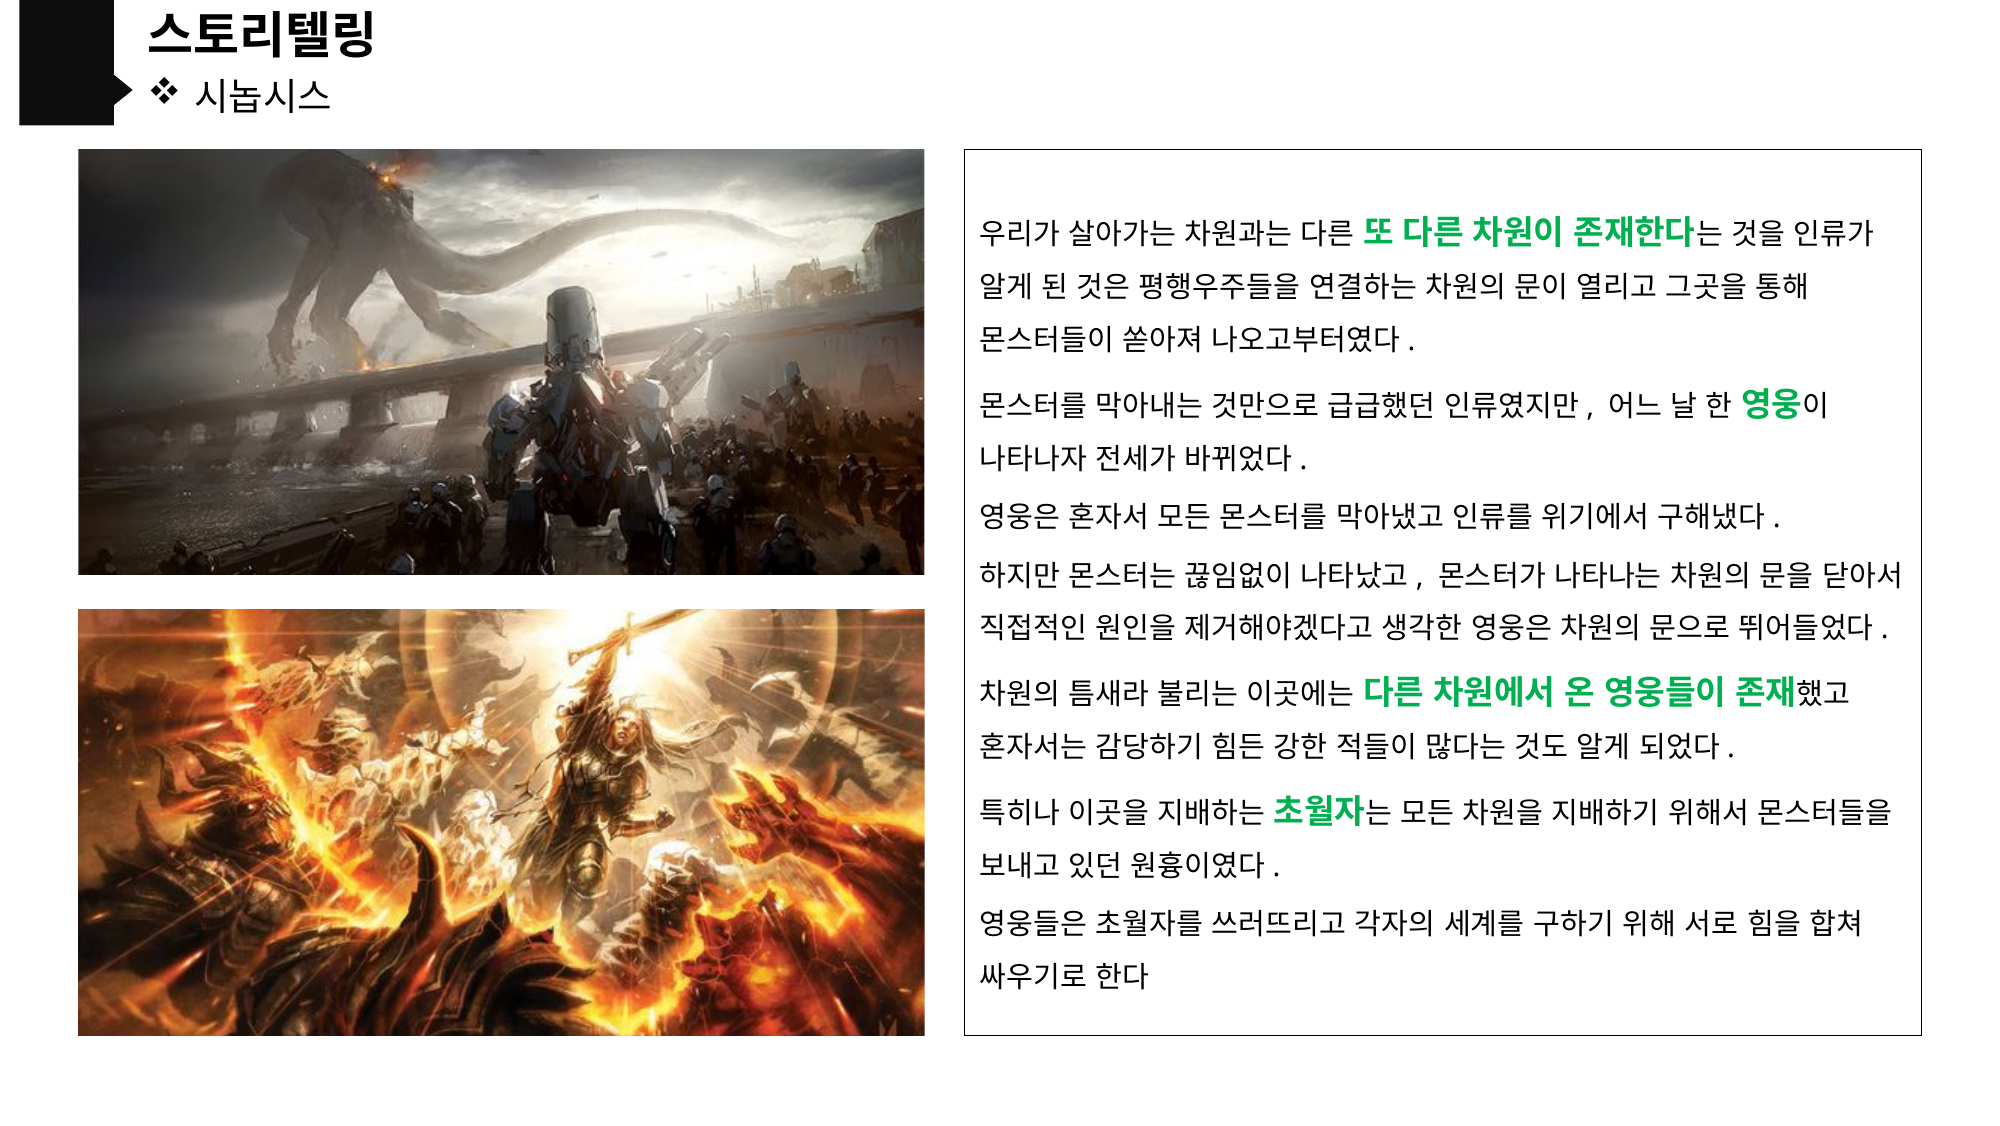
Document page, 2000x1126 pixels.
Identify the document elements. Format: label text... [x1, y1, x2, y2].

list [77, 609, 925, 1036]
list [78, 148, 925, 575]
list 스토리텔링 [132, 0, 1237, 67]
list 시놉시스 [132, 68, 1237, 123]
list 우리가 살아가는 차원과는 다른 또 다른 차원이 존재한다는 것을 인류가 알게 된 것은 평행우주들을 연결하는 차원의 문이 열리고 그곳을 통해 몬스터들이 쏟아져 나오고부터였다. 몬스터를 막아내는 것만으로 급급했던 인류였지만, 어느 날 한 영웅이 나타나자 전세가 바뀌었다. 영웅은 혼자서 모든 몬스터를 막아냈고 인류를 위기에서 구해냈다. 하지만 몬스터는 끊임없이 나타났고, 몬스터가 나타나는 차원의 문을 닫아서 직접적인 원인을 제거해야겠다고 생각한 영웅은 차원의 문으로 뛰어들었다. 차원의 틈새라 불리는 이곳에는 다른 차원에서 온 영웅들이 존재했고 혼자서는 감당하기 힘든 강한 적들이 많다는 것도 알게 되었다. 특히나 이곳을 지배하는 초월자는 모든 차원을 지배하기 위해서 몬스터들을 보내고 있던 원흉이였다. 영웅들은 초월자를 쓰러뜨리고 각자의 세계를 구하기 위해 서로 힘을 합쳐 싸우기로 한다 [964, 149, 1922, 1036]
